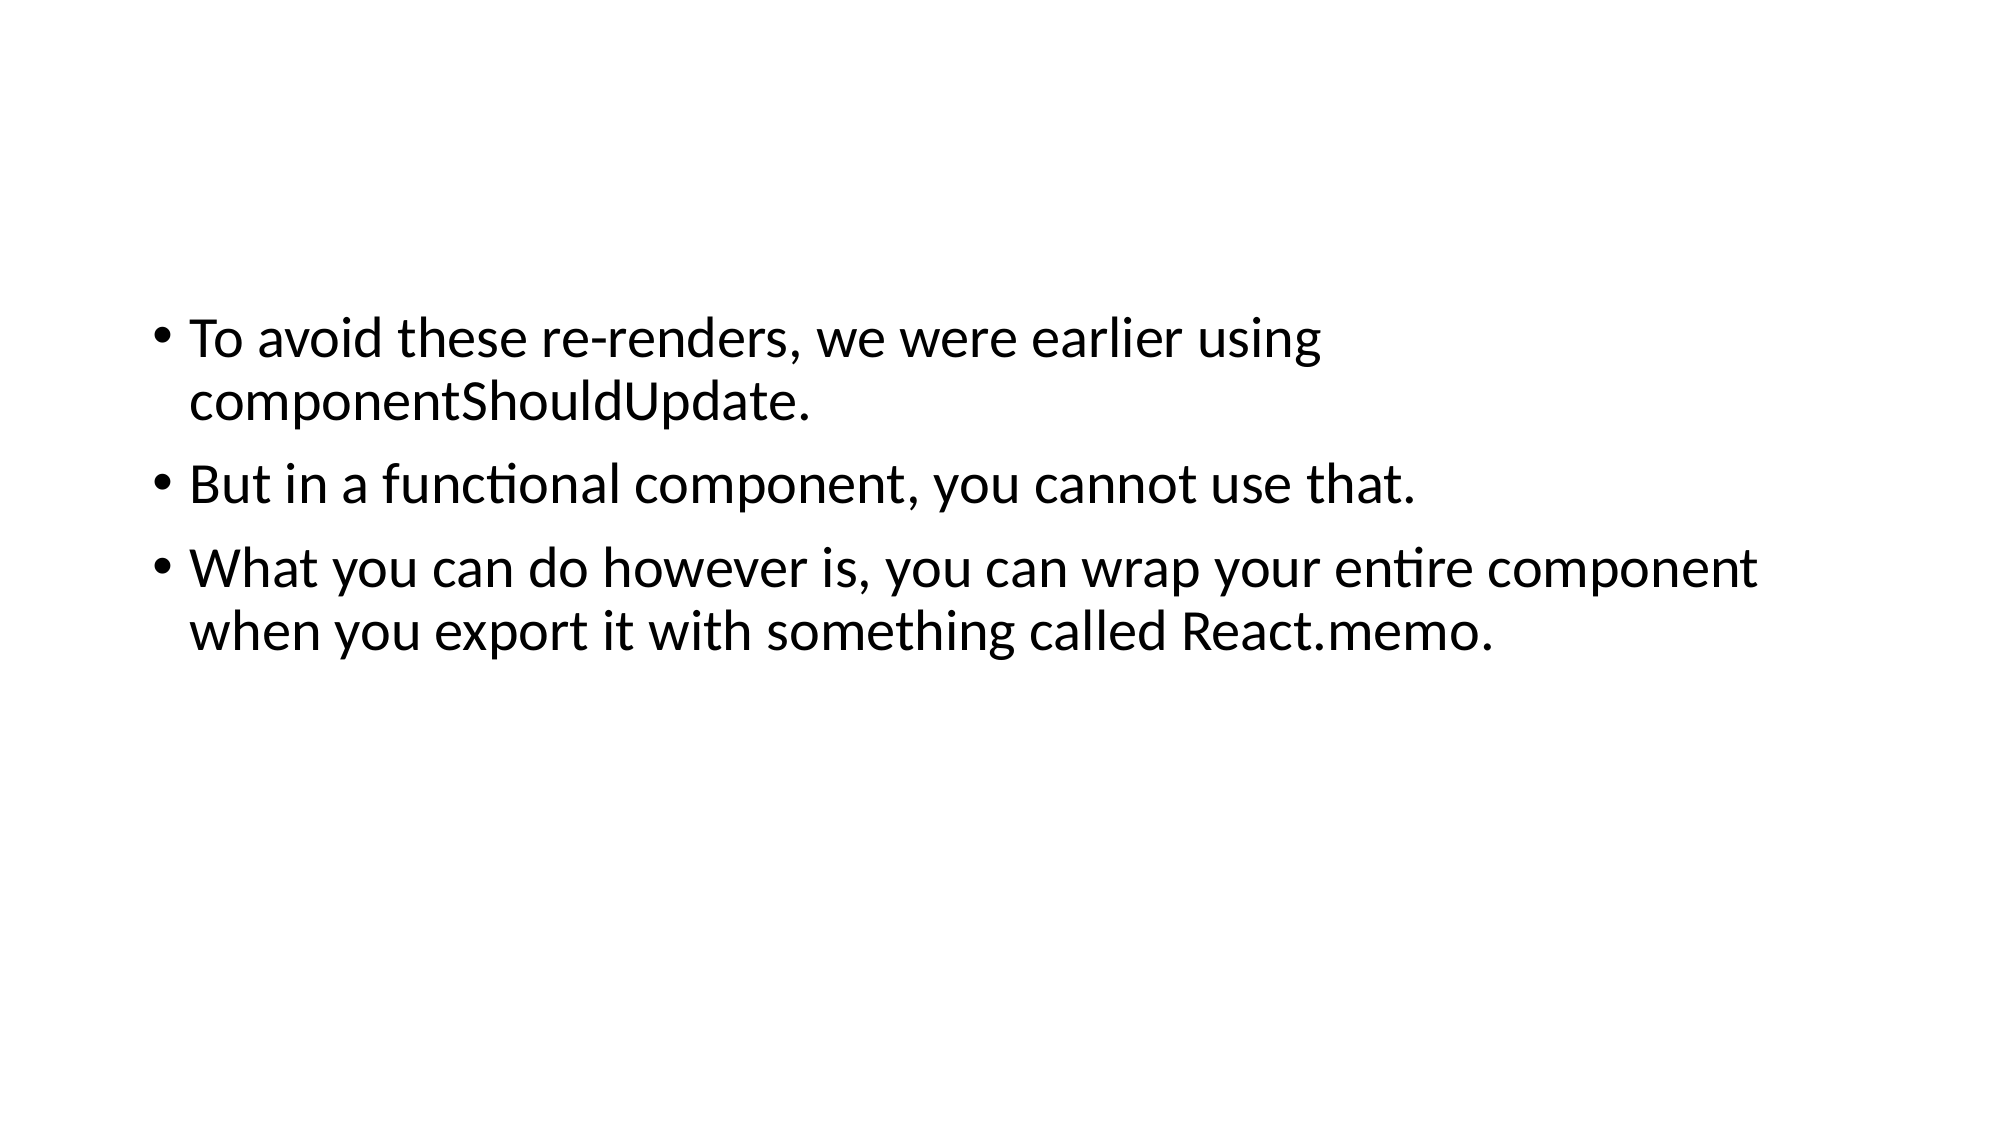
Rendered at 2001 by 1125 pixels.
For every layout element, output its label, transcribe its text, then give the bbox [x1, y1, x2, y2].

list To avoid these re-renders, we were earlier using componentShouldUpdate. But in a functional component, you cannot use that. What you can do however is, you can wrap your entire component when you export it with something called React.memo. [137, 299, 1863, 1014]
